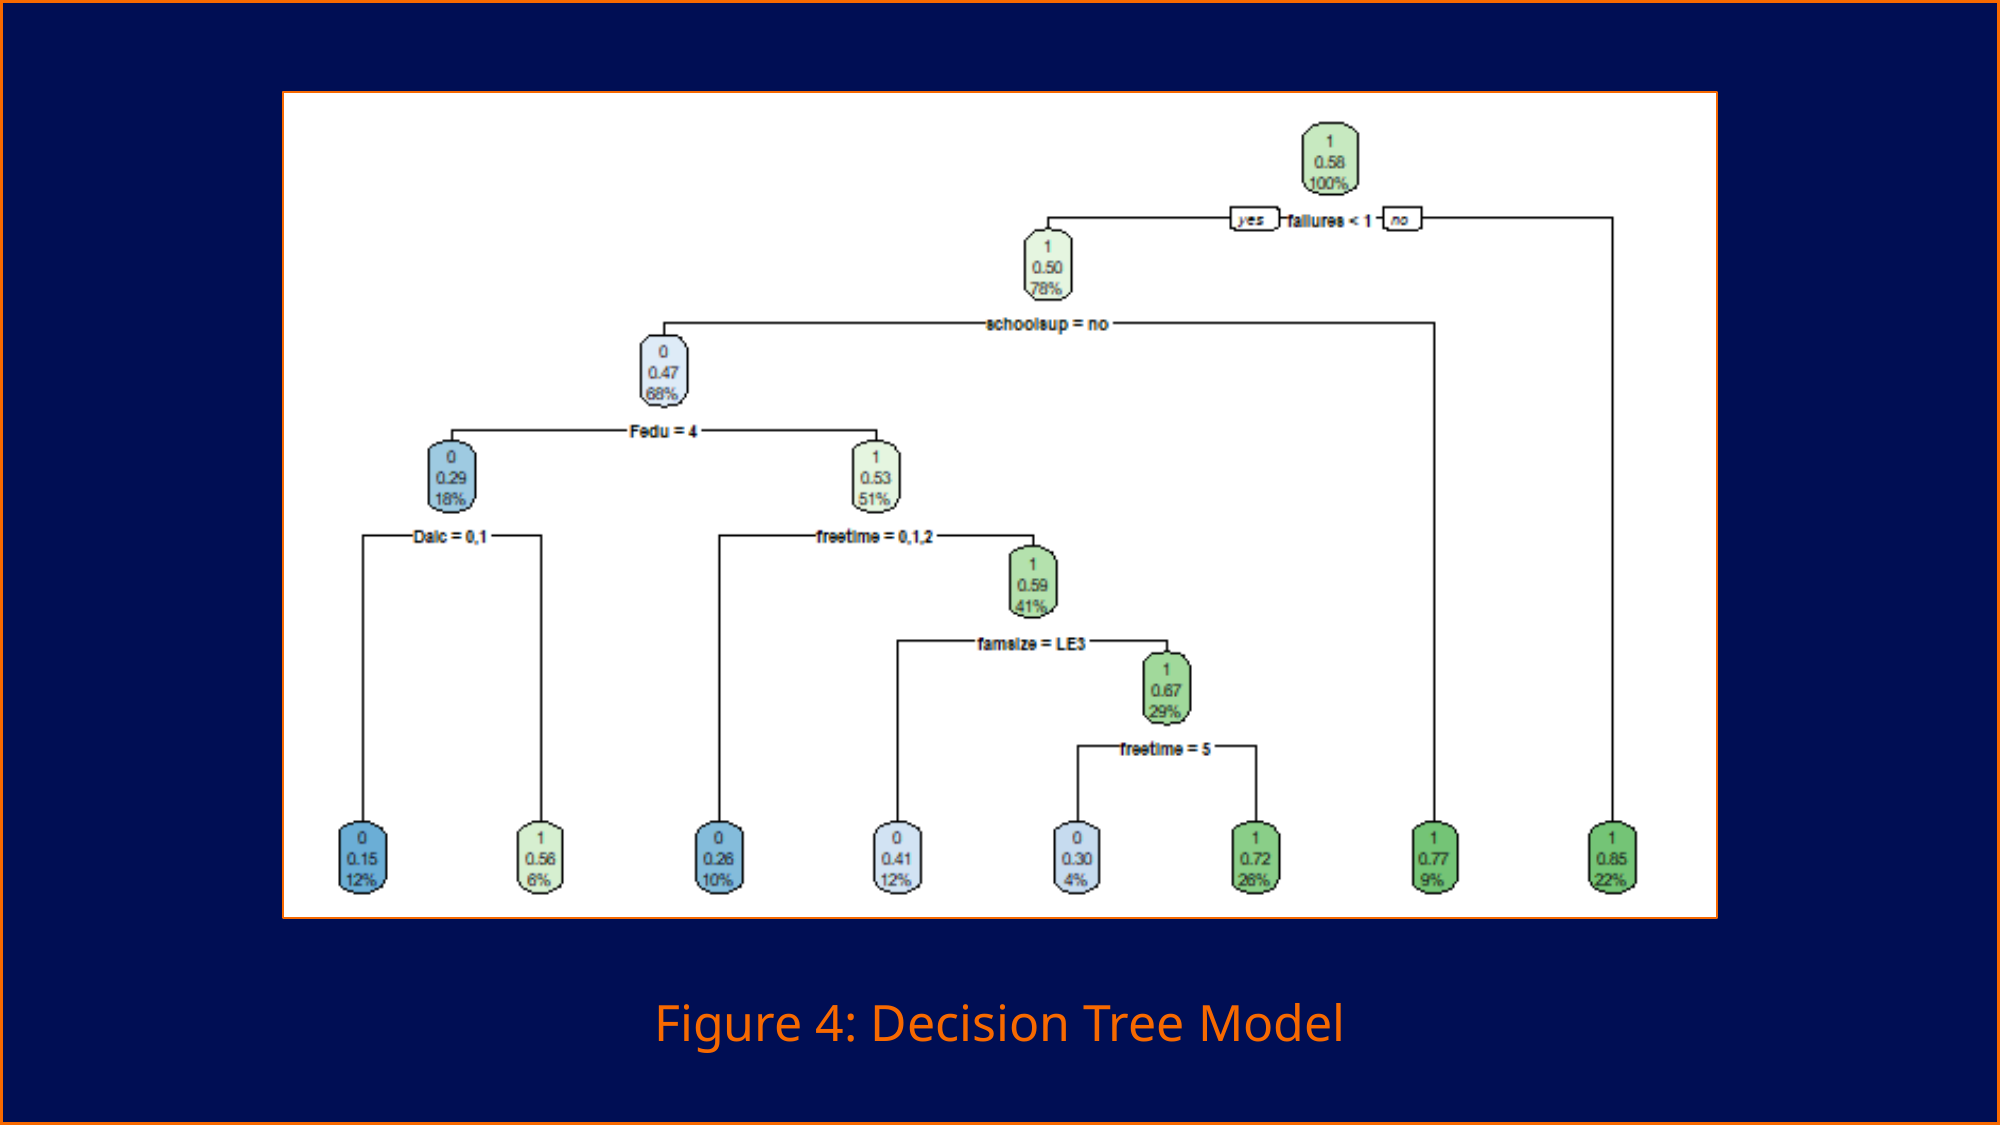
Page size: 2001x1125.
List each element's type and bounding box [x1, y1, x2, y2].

text_box [0, 0, 2000, 1125]
picture [283, 93, 1716, 918]
